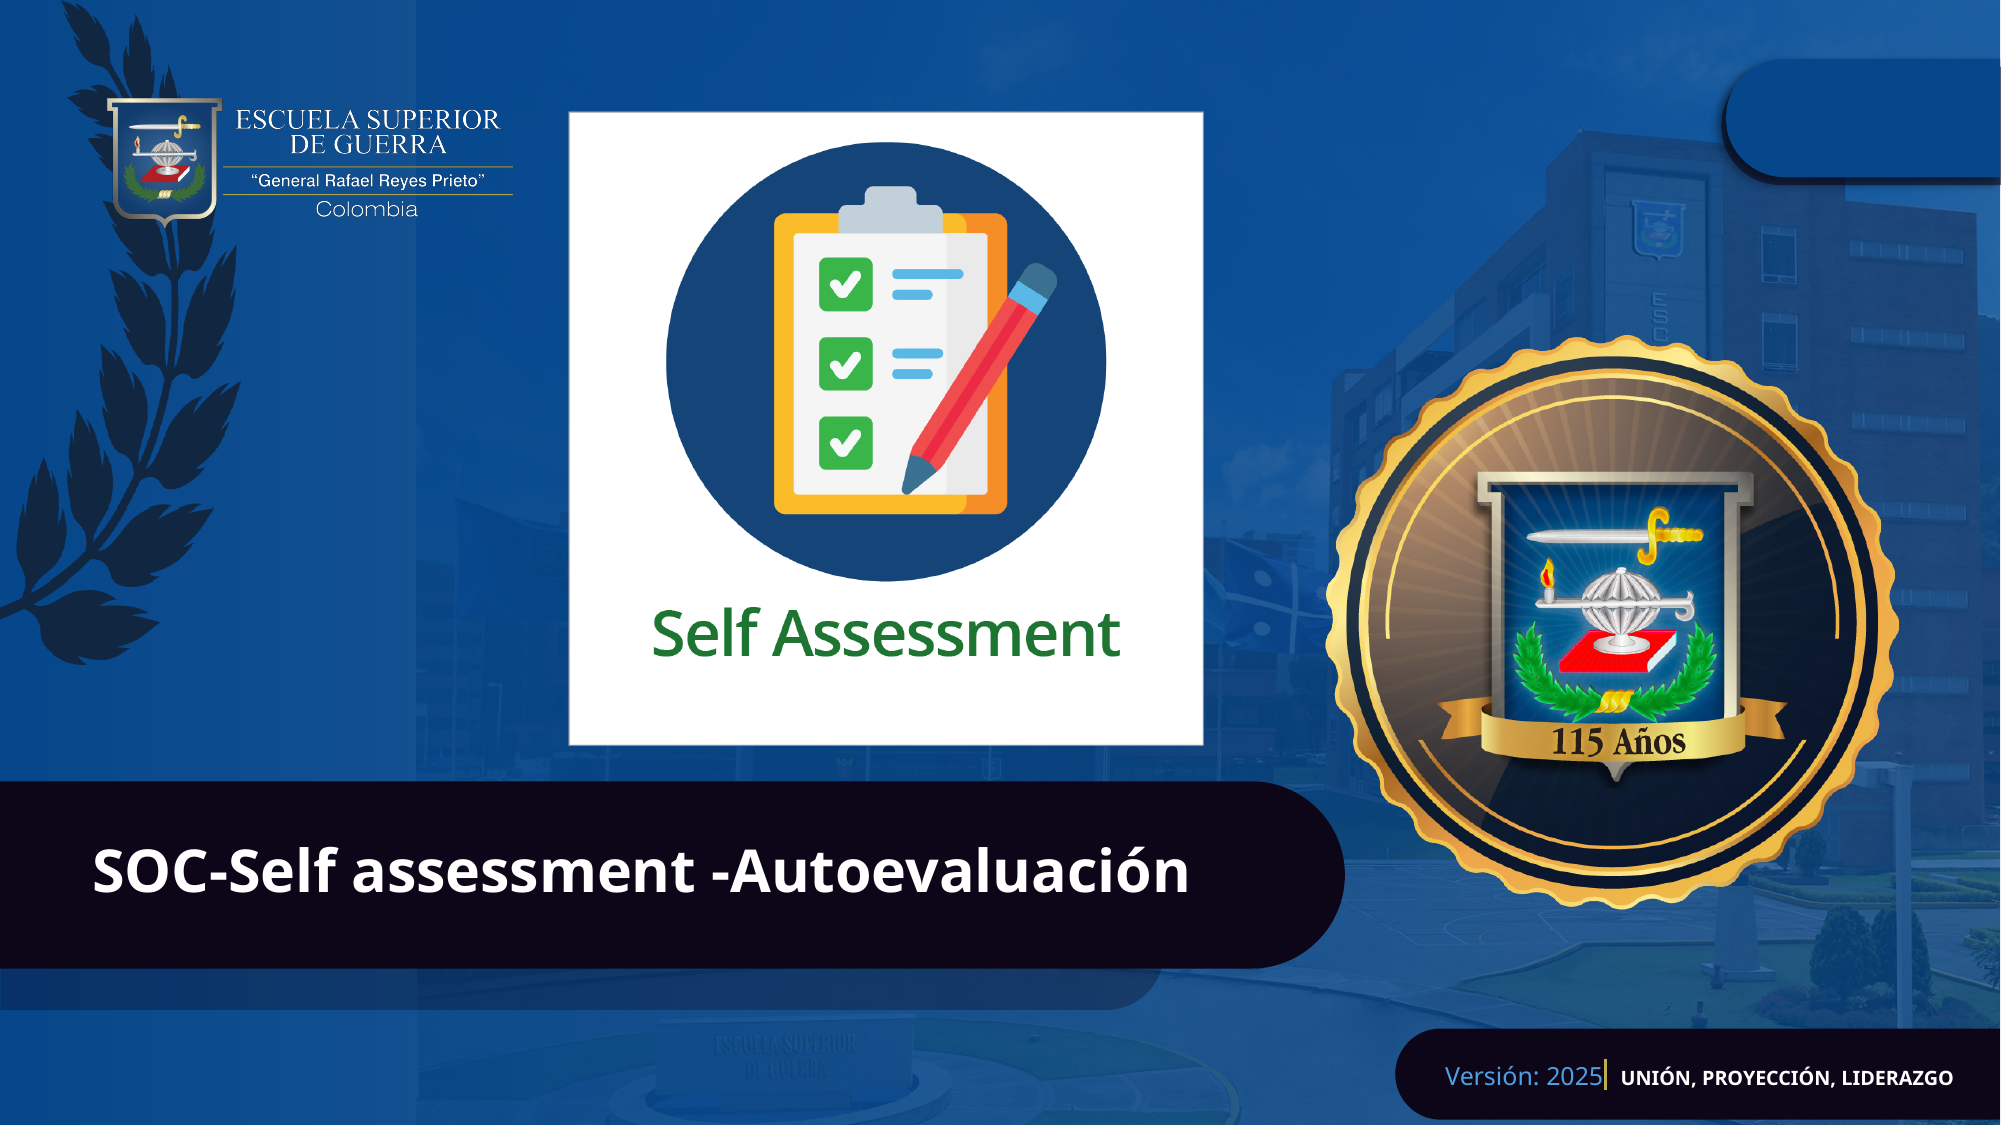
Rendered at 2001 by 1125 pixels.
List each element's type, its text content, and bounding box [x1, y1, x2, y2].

subtitle SOC-Self assessment -Autoevaluación [62, 833, 1222, 942]
picture [0, 0, 513, 728]
picture [568, 110, 2001, 1048]
